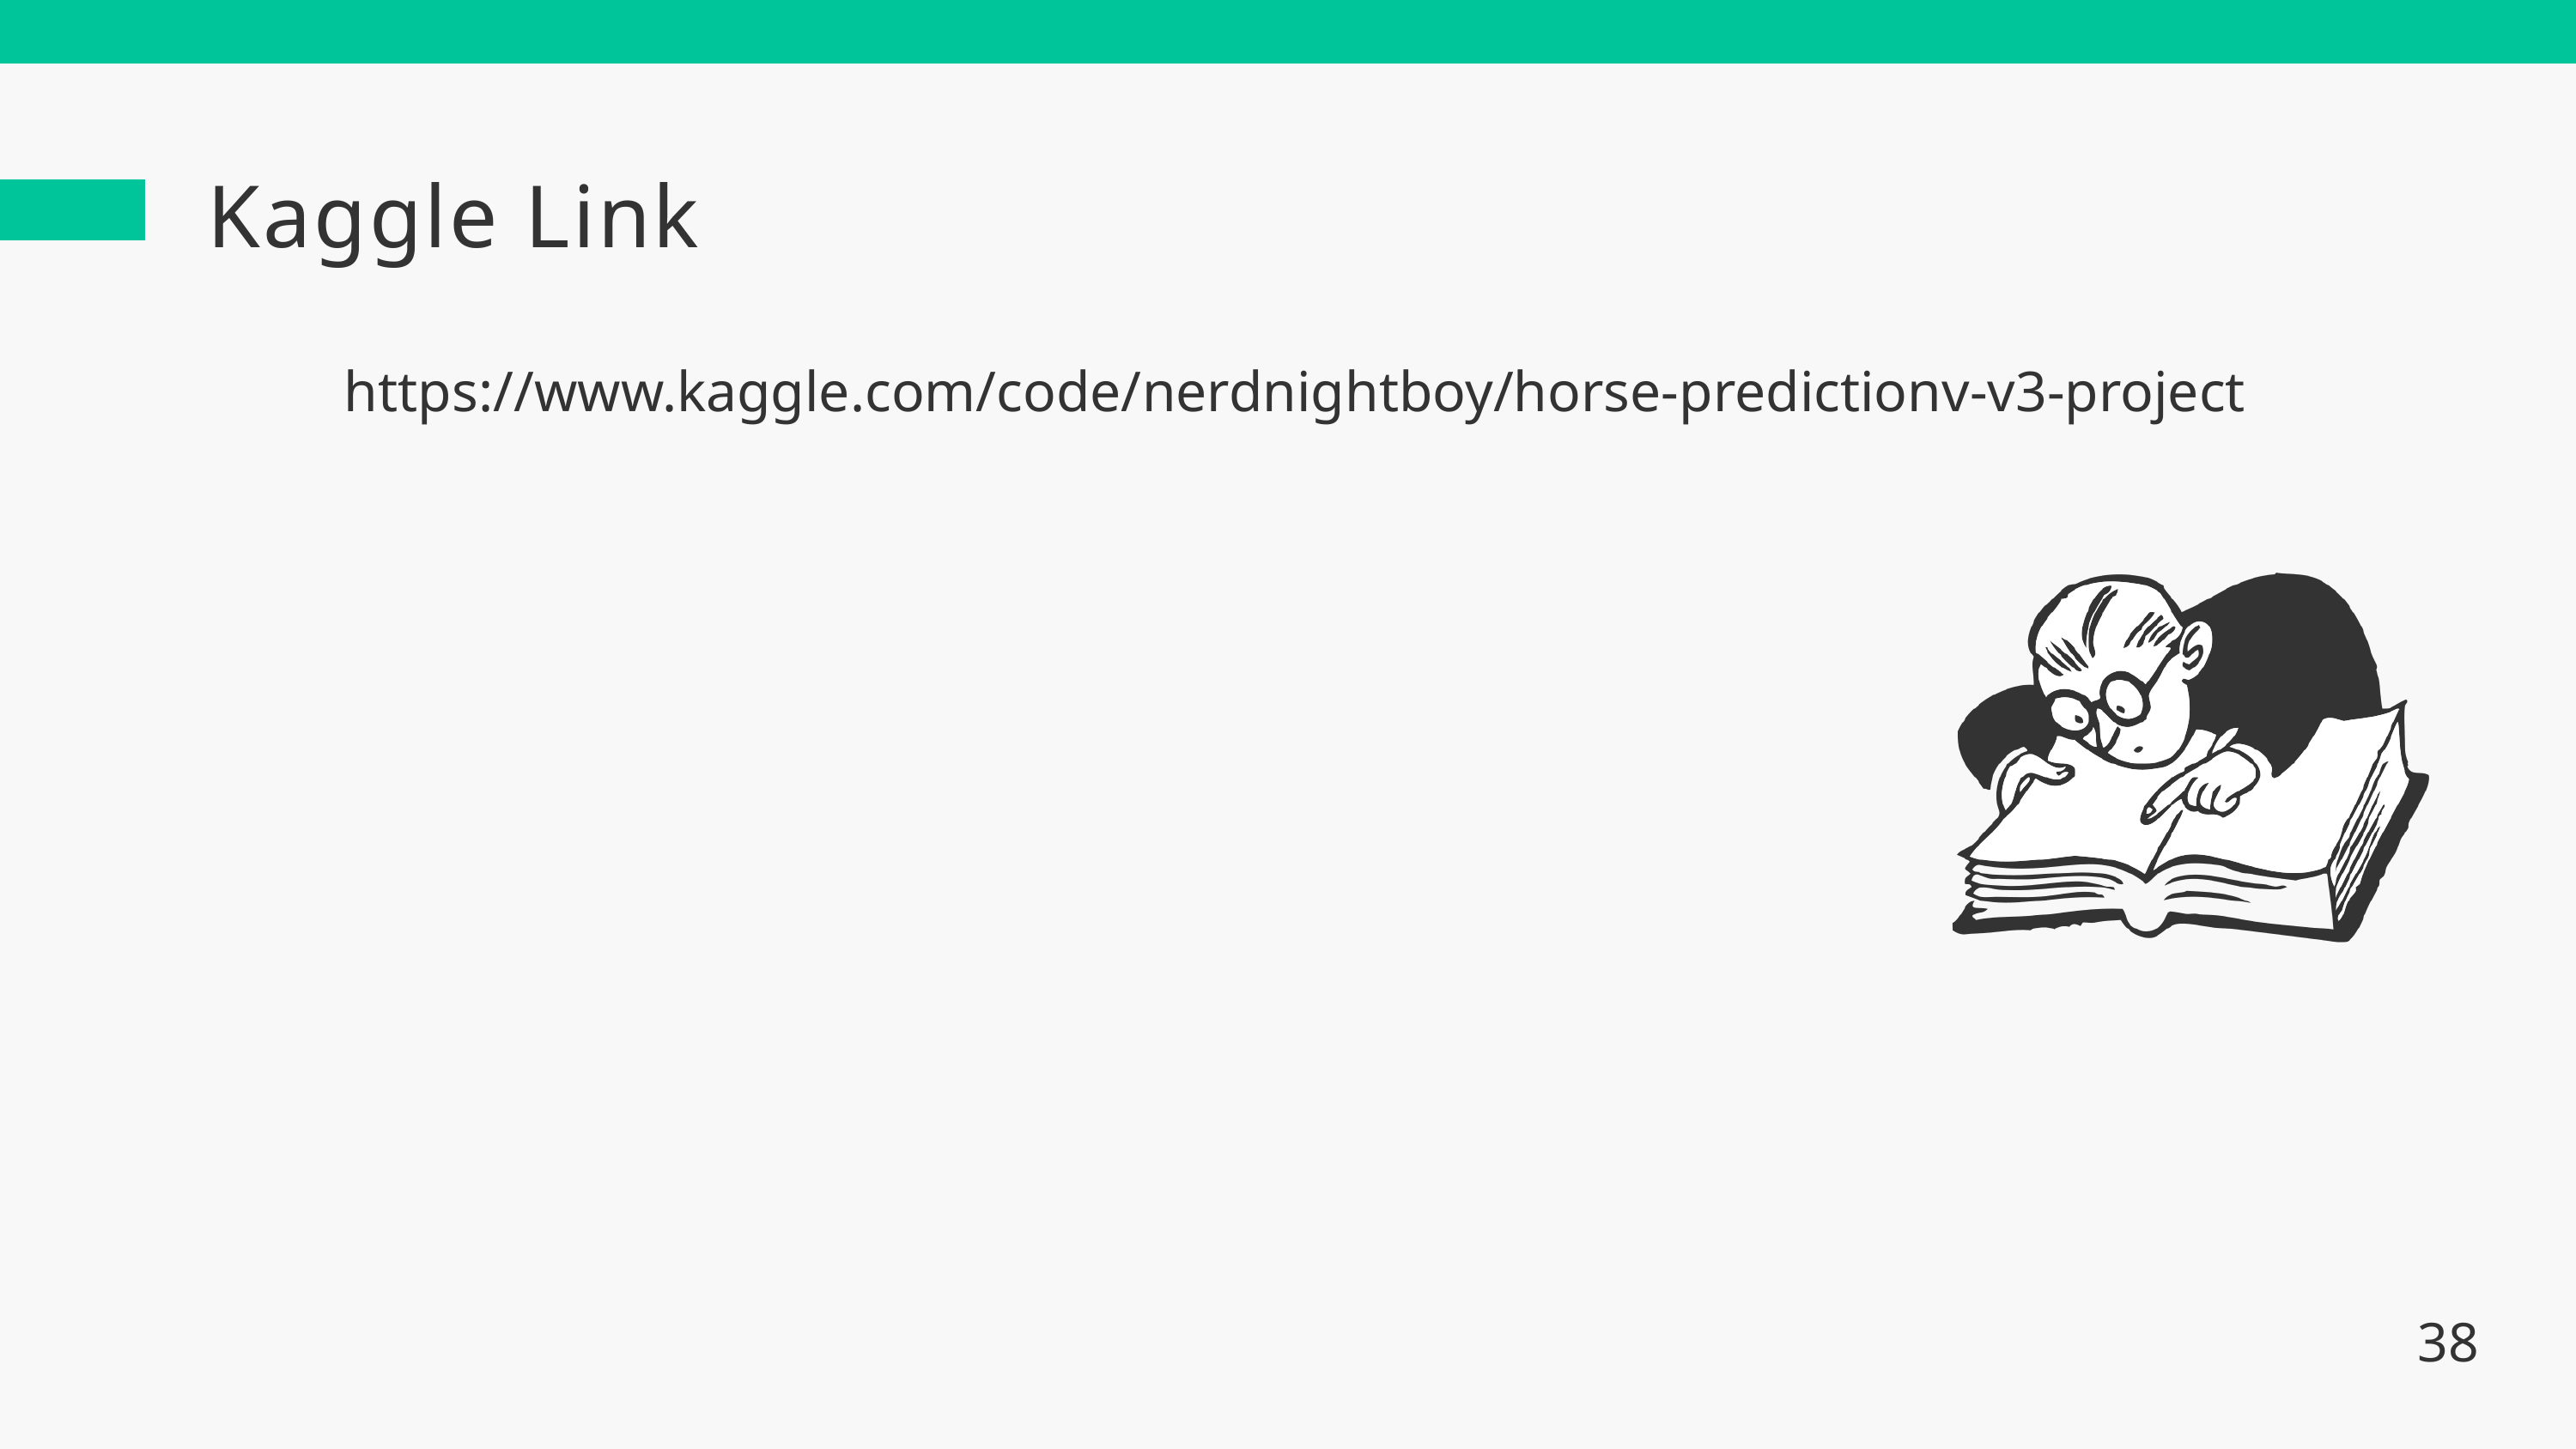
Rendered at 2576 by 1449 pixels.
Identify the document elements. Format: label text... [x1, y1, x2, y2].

text_box Kaggle Link [207, 161, 1700, 265]
text_box 38 [2383, 1286, 2480, 1373]
text_box [1952, 572, 2432, 943]
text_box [0, 179, 145, 240]
text_box https://www.kaggle.com/code/nerdnightboy/horse-predictionv-v3-project [208, 334, 2384, 423]
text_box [0, 0, 2576, 64]
